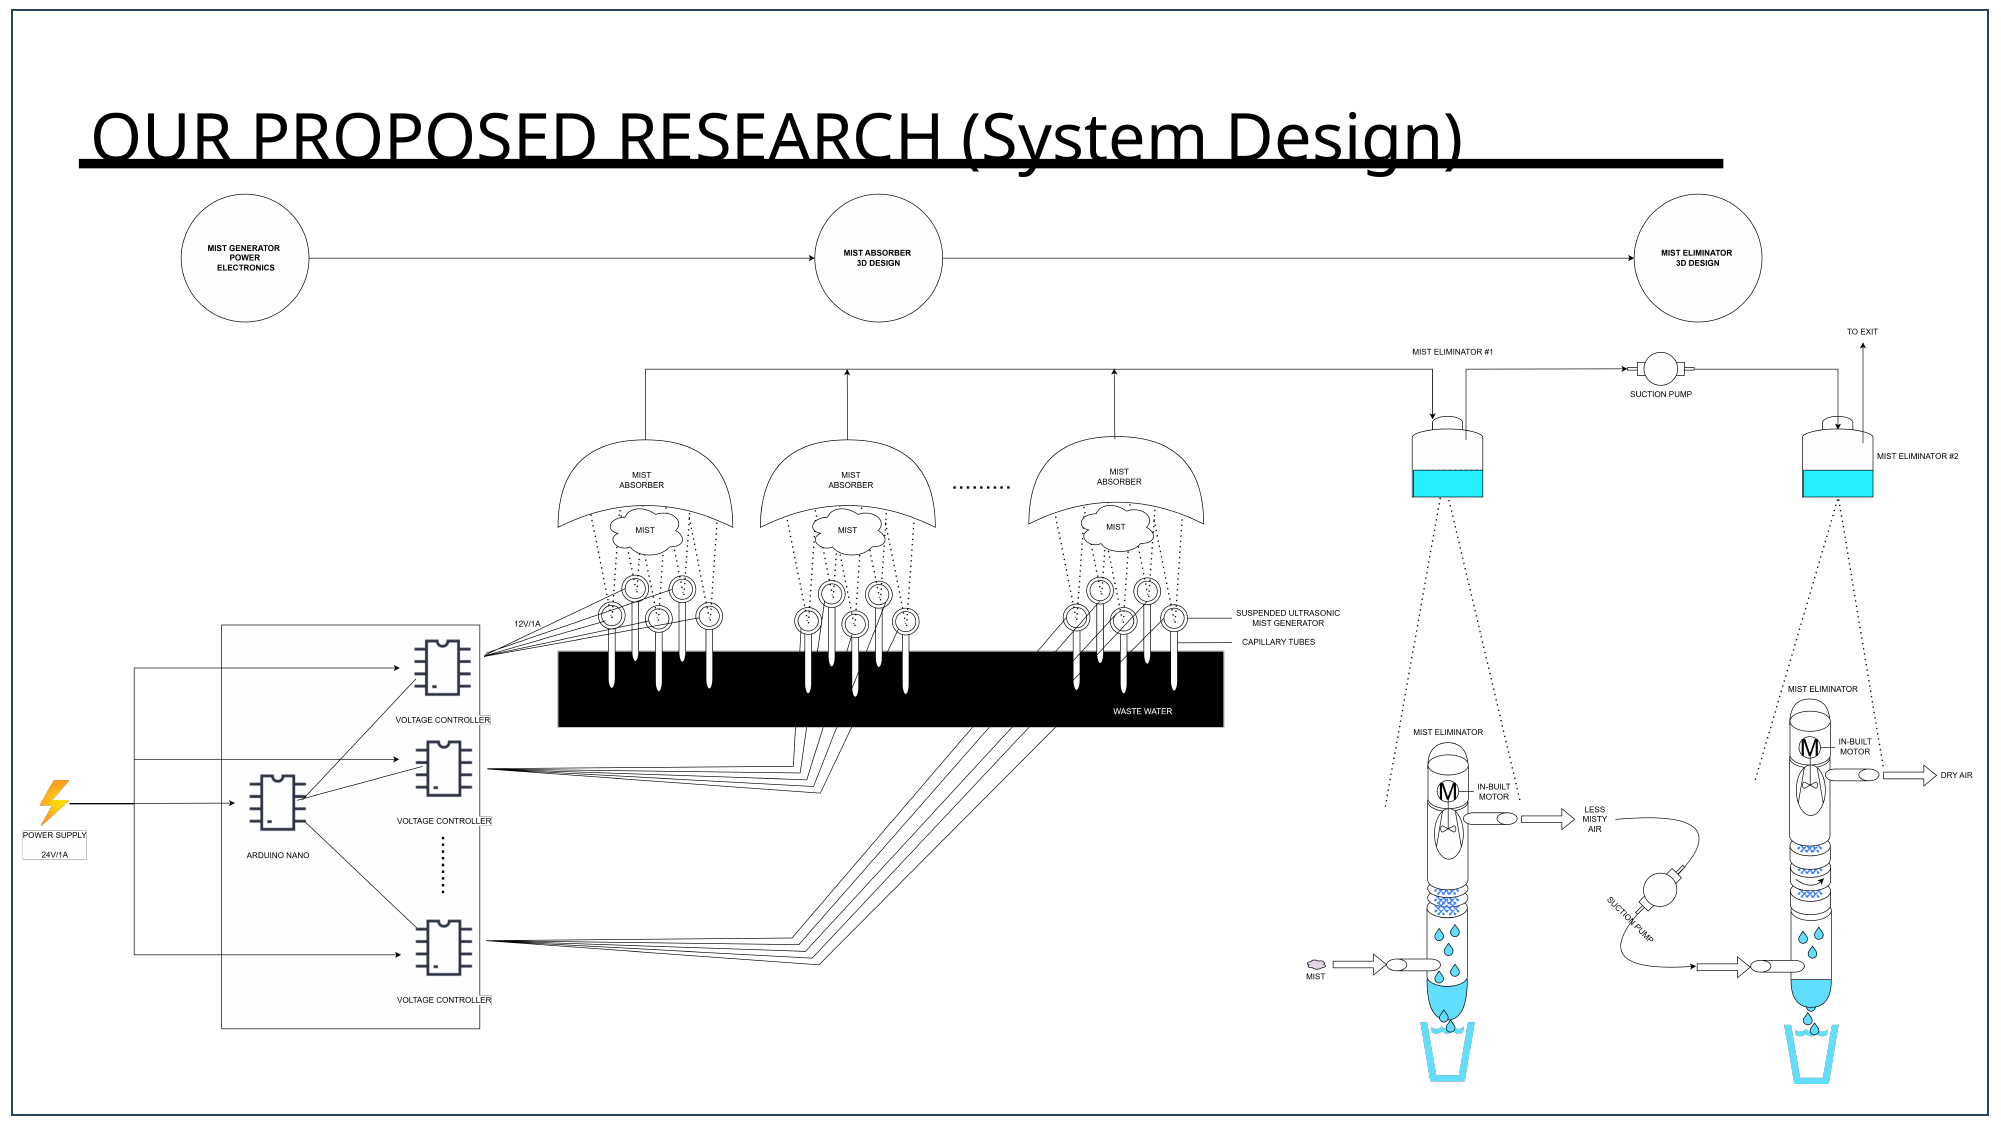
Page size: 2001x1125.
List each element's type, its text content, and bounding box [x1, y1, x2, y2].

picture [16, 187, 1991, 1091]
text_box [78, 158, 1724, 169]
text_box OUR PROPOSED RESEARCH (System Design) [856, 69, 1562, 158]
text_box [11, 429, 1989, 1116]
text_box OUR PROPOSED RESEARCH (System Design) [856, 169, 1562, 175]
text_box [856, 9, 1989, 187]
text_box [6, 0, 856, 429]
